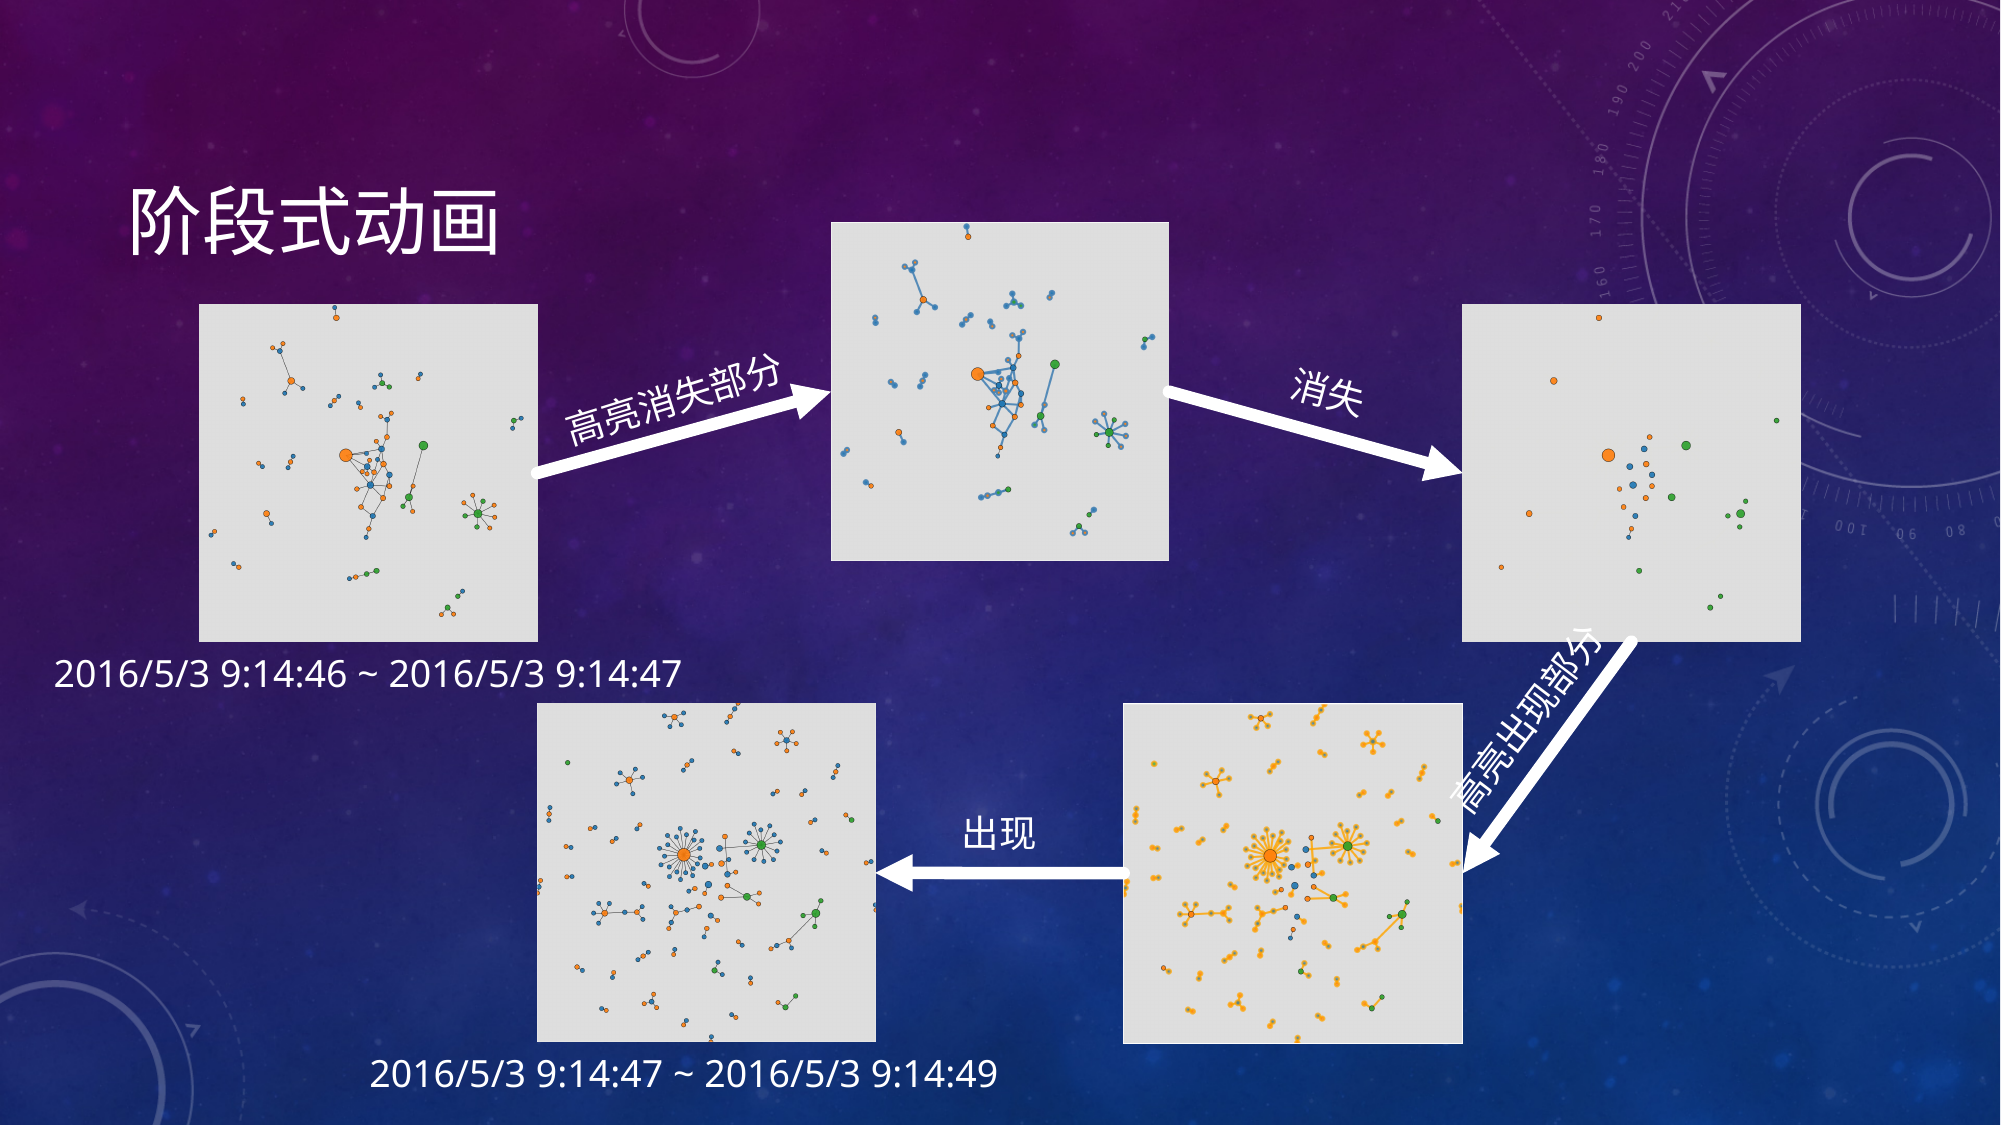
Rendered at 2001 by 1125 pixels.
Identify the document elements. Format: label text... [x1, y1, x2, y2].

picture [0, 0, 2001, 1125]
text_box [1462, 641, 1632, 874]
title 阶段式动画 [112, 99, 1775, 339]
text_box ‎‎2016/5/3‎ ‎9‎:‎14‎:‎47 ~ 2016‎/5‎/‎3‎ ‎9‎:‎14‎:‎49‎ [354, 1042, 1014, 1103]
text_box 消失 [1175, 322, 1437, 391]
text_box 出现 [881, 802, 1117, 863]
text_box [1168, 391, 1464, 474]
text_box 高亮消失部分 [596, 323, 824, 391]
text_box ‎‎2016/5/3‎ ‎9‎:‎14‎:‎46 ~ 2016‎/5‎/‎3‎ ‎9‎:‎14‎:‎47‎ [38, 642, 698, 703]
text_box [536, 391, 832, 474]
